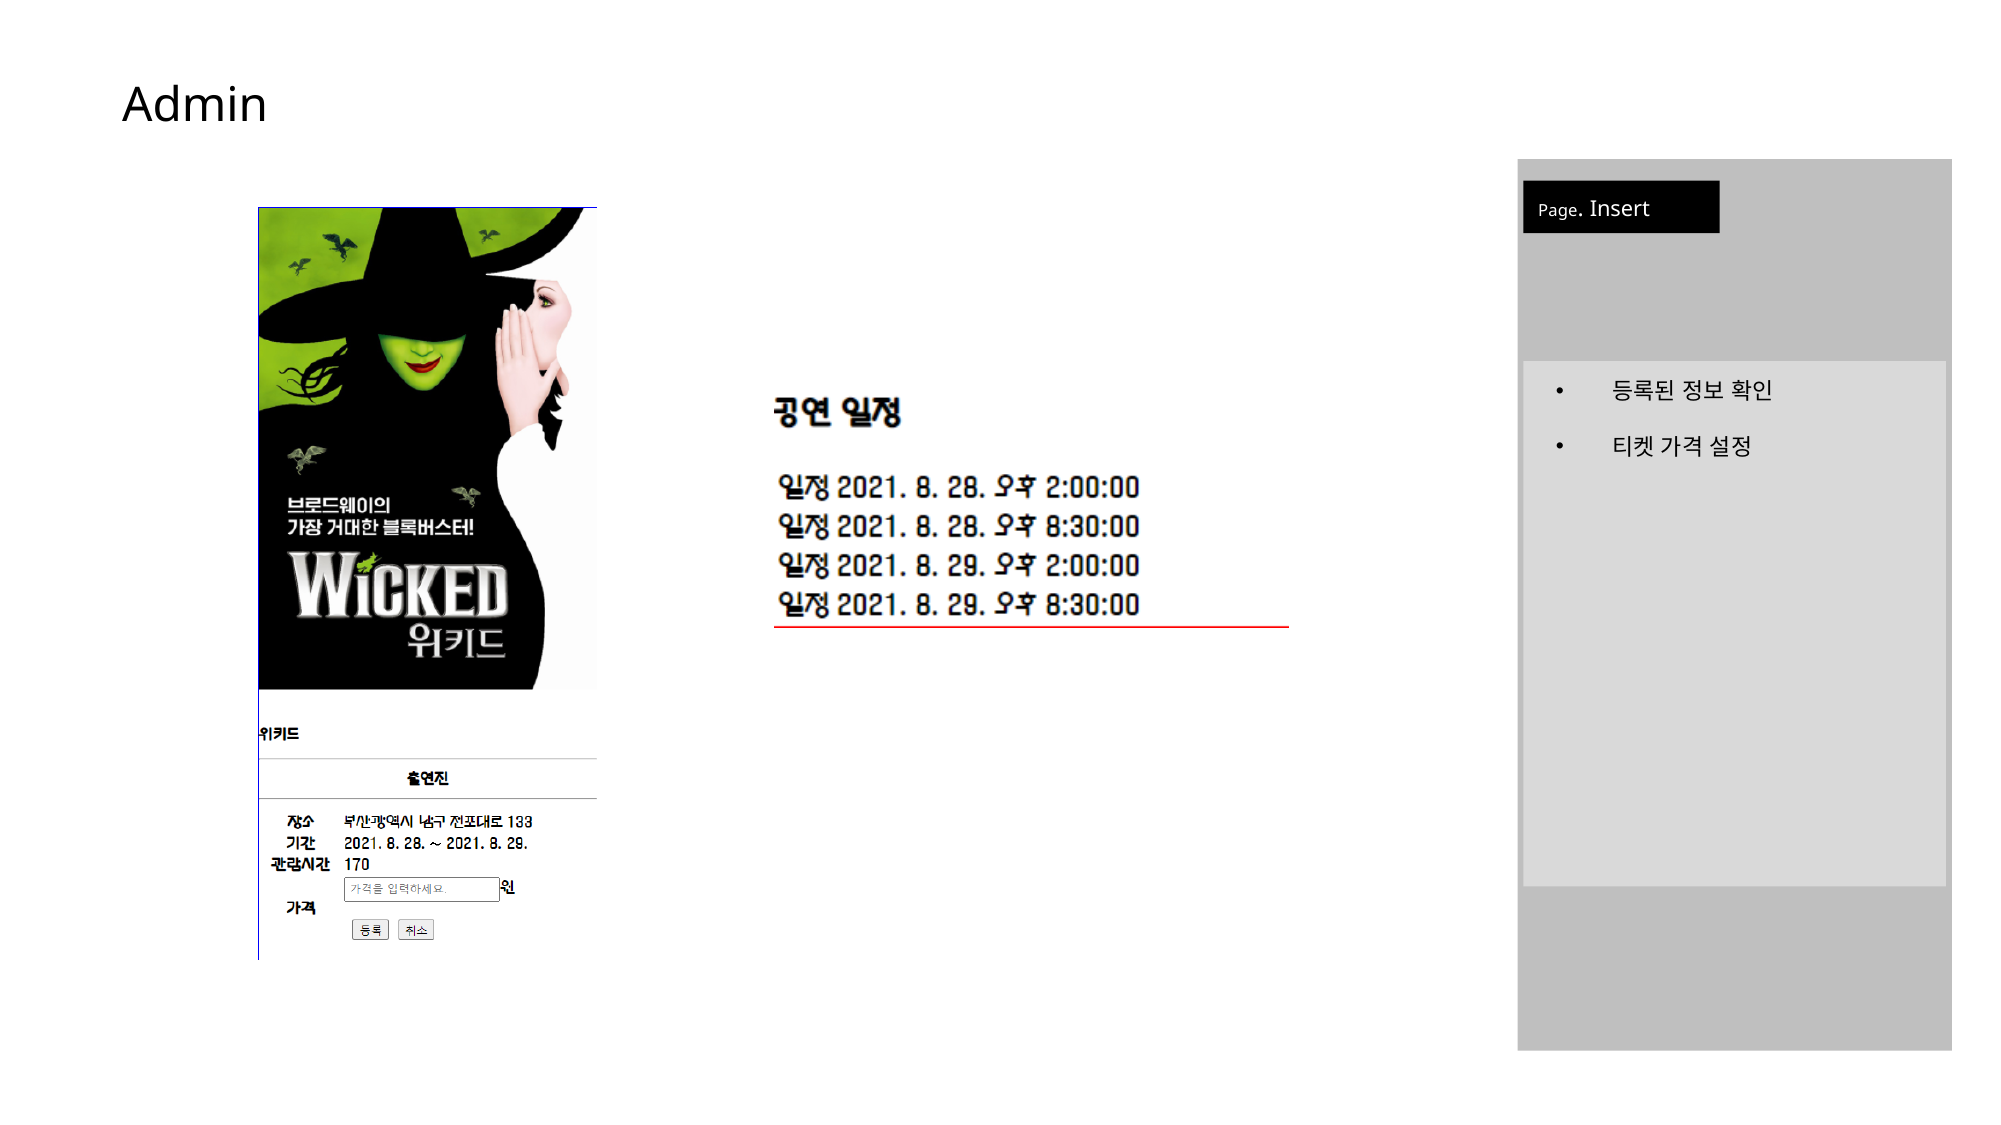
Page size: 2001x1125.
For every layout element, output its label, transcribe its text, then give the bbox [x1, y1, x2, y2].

text_box 등록된 정보 확인 티켓 가격 설정 [1541, 369, 1952, 467]
text_box [1517, 158, 1953, 1052]
text_box Admin [107, 72, 625, 139]
picture [774, 376, 1289, 628]
picture [258, 207, 597, 960]
text_box [1522, 360, 1947, 888]
text_box Page. Insert [1522, 179, 1721, 234]
